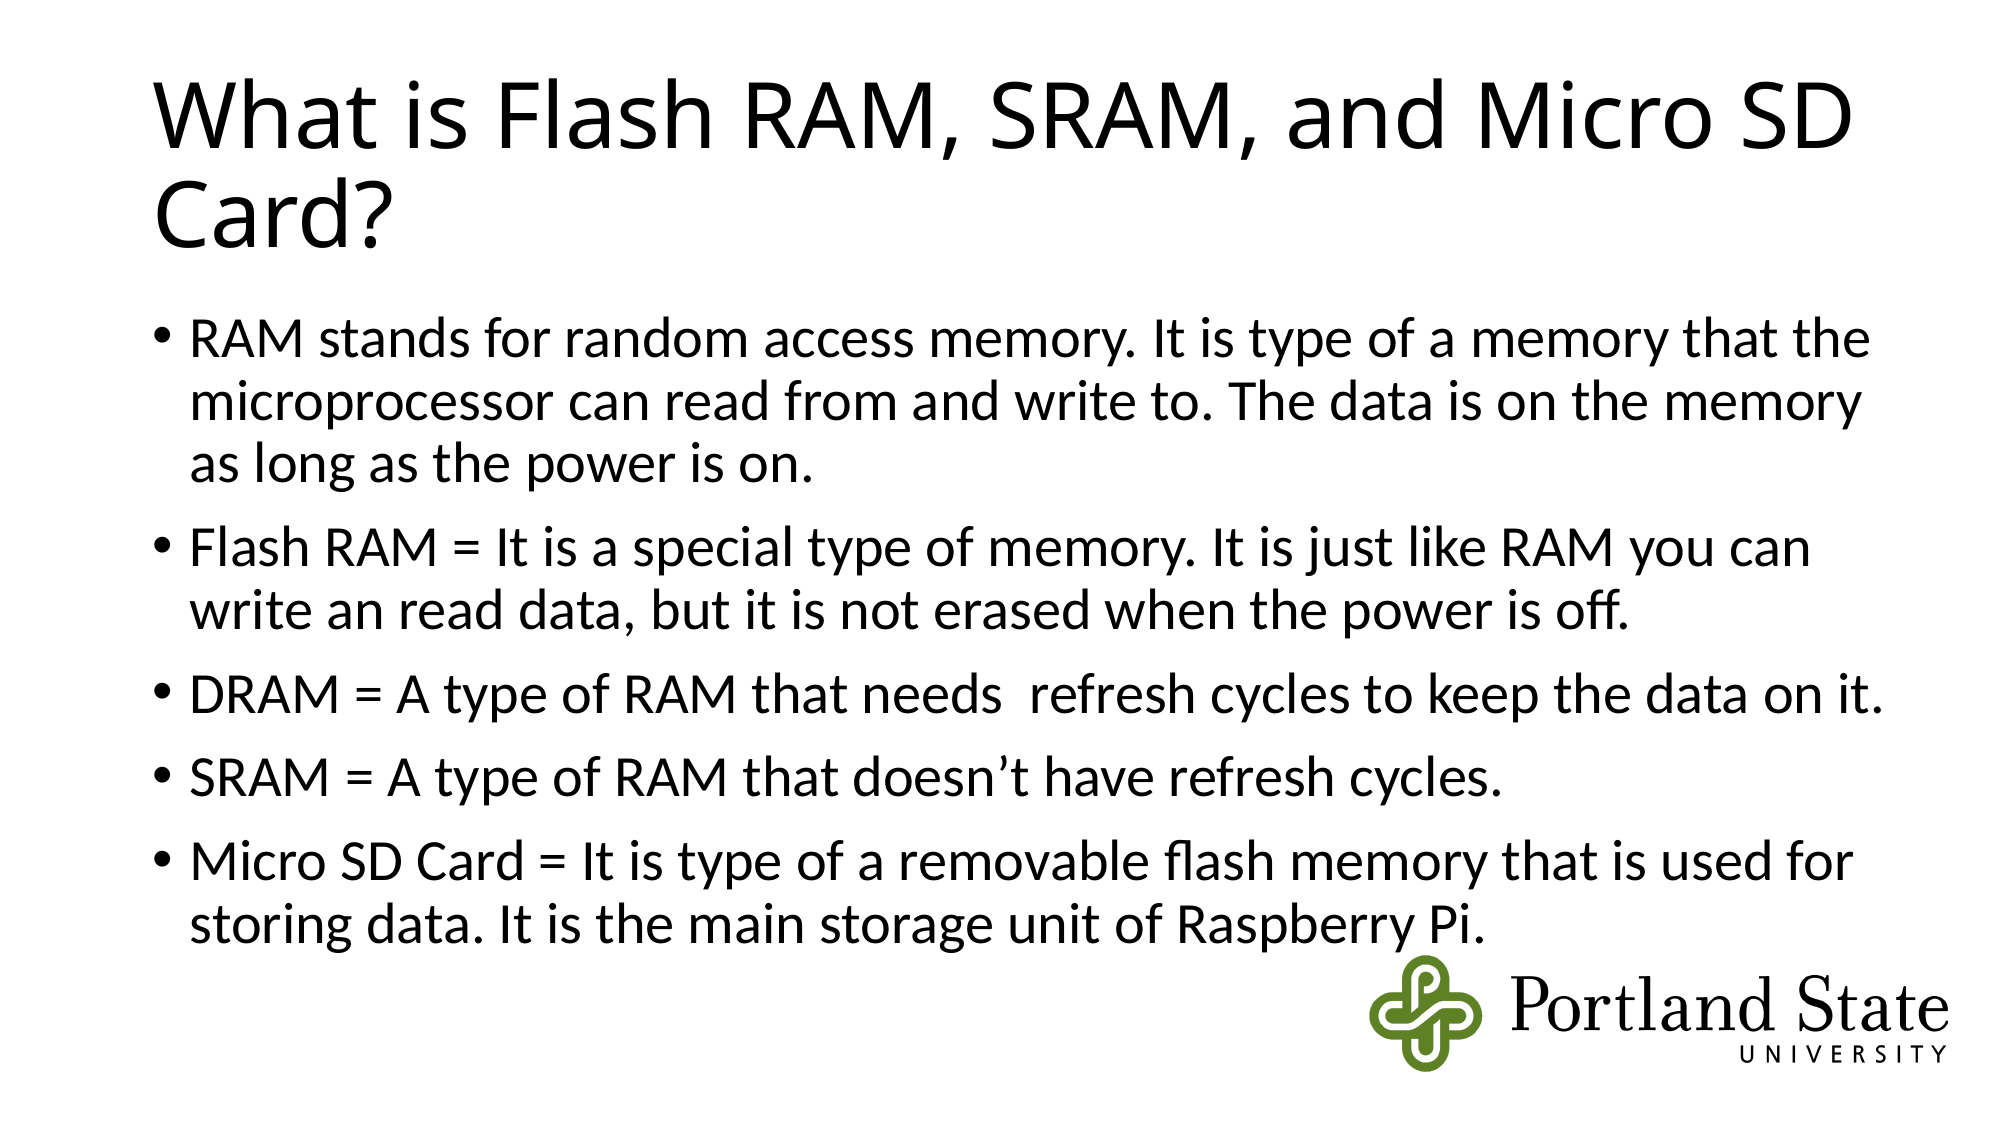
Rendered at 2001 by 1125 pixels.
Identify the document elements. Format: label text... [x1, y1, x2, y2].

list RAM stands for random access memory. It is type of a memory that the microprocessor can read from and write to. The data is on the memory as long as the power is on. Flash RAM = It is a special type of memory. It is just like RAM you can write an read data, but it is not erased when the power is off. DRAM = A type of RAM that needs refresh cycles to keep the data on it. SRAM = A type of RAM that doesn’t have refresh cycles. Micro SD Card = It is type of a removable flash memory that is used for storing data. It is the main storage unit of Raspberry Pi. [137, 299, 1926, 1014]
title What is Flash RAM, SRAM, and Micro SD Card? [137, 59, 1926, 278]
picture [1347, 929, 1970, 1097]
